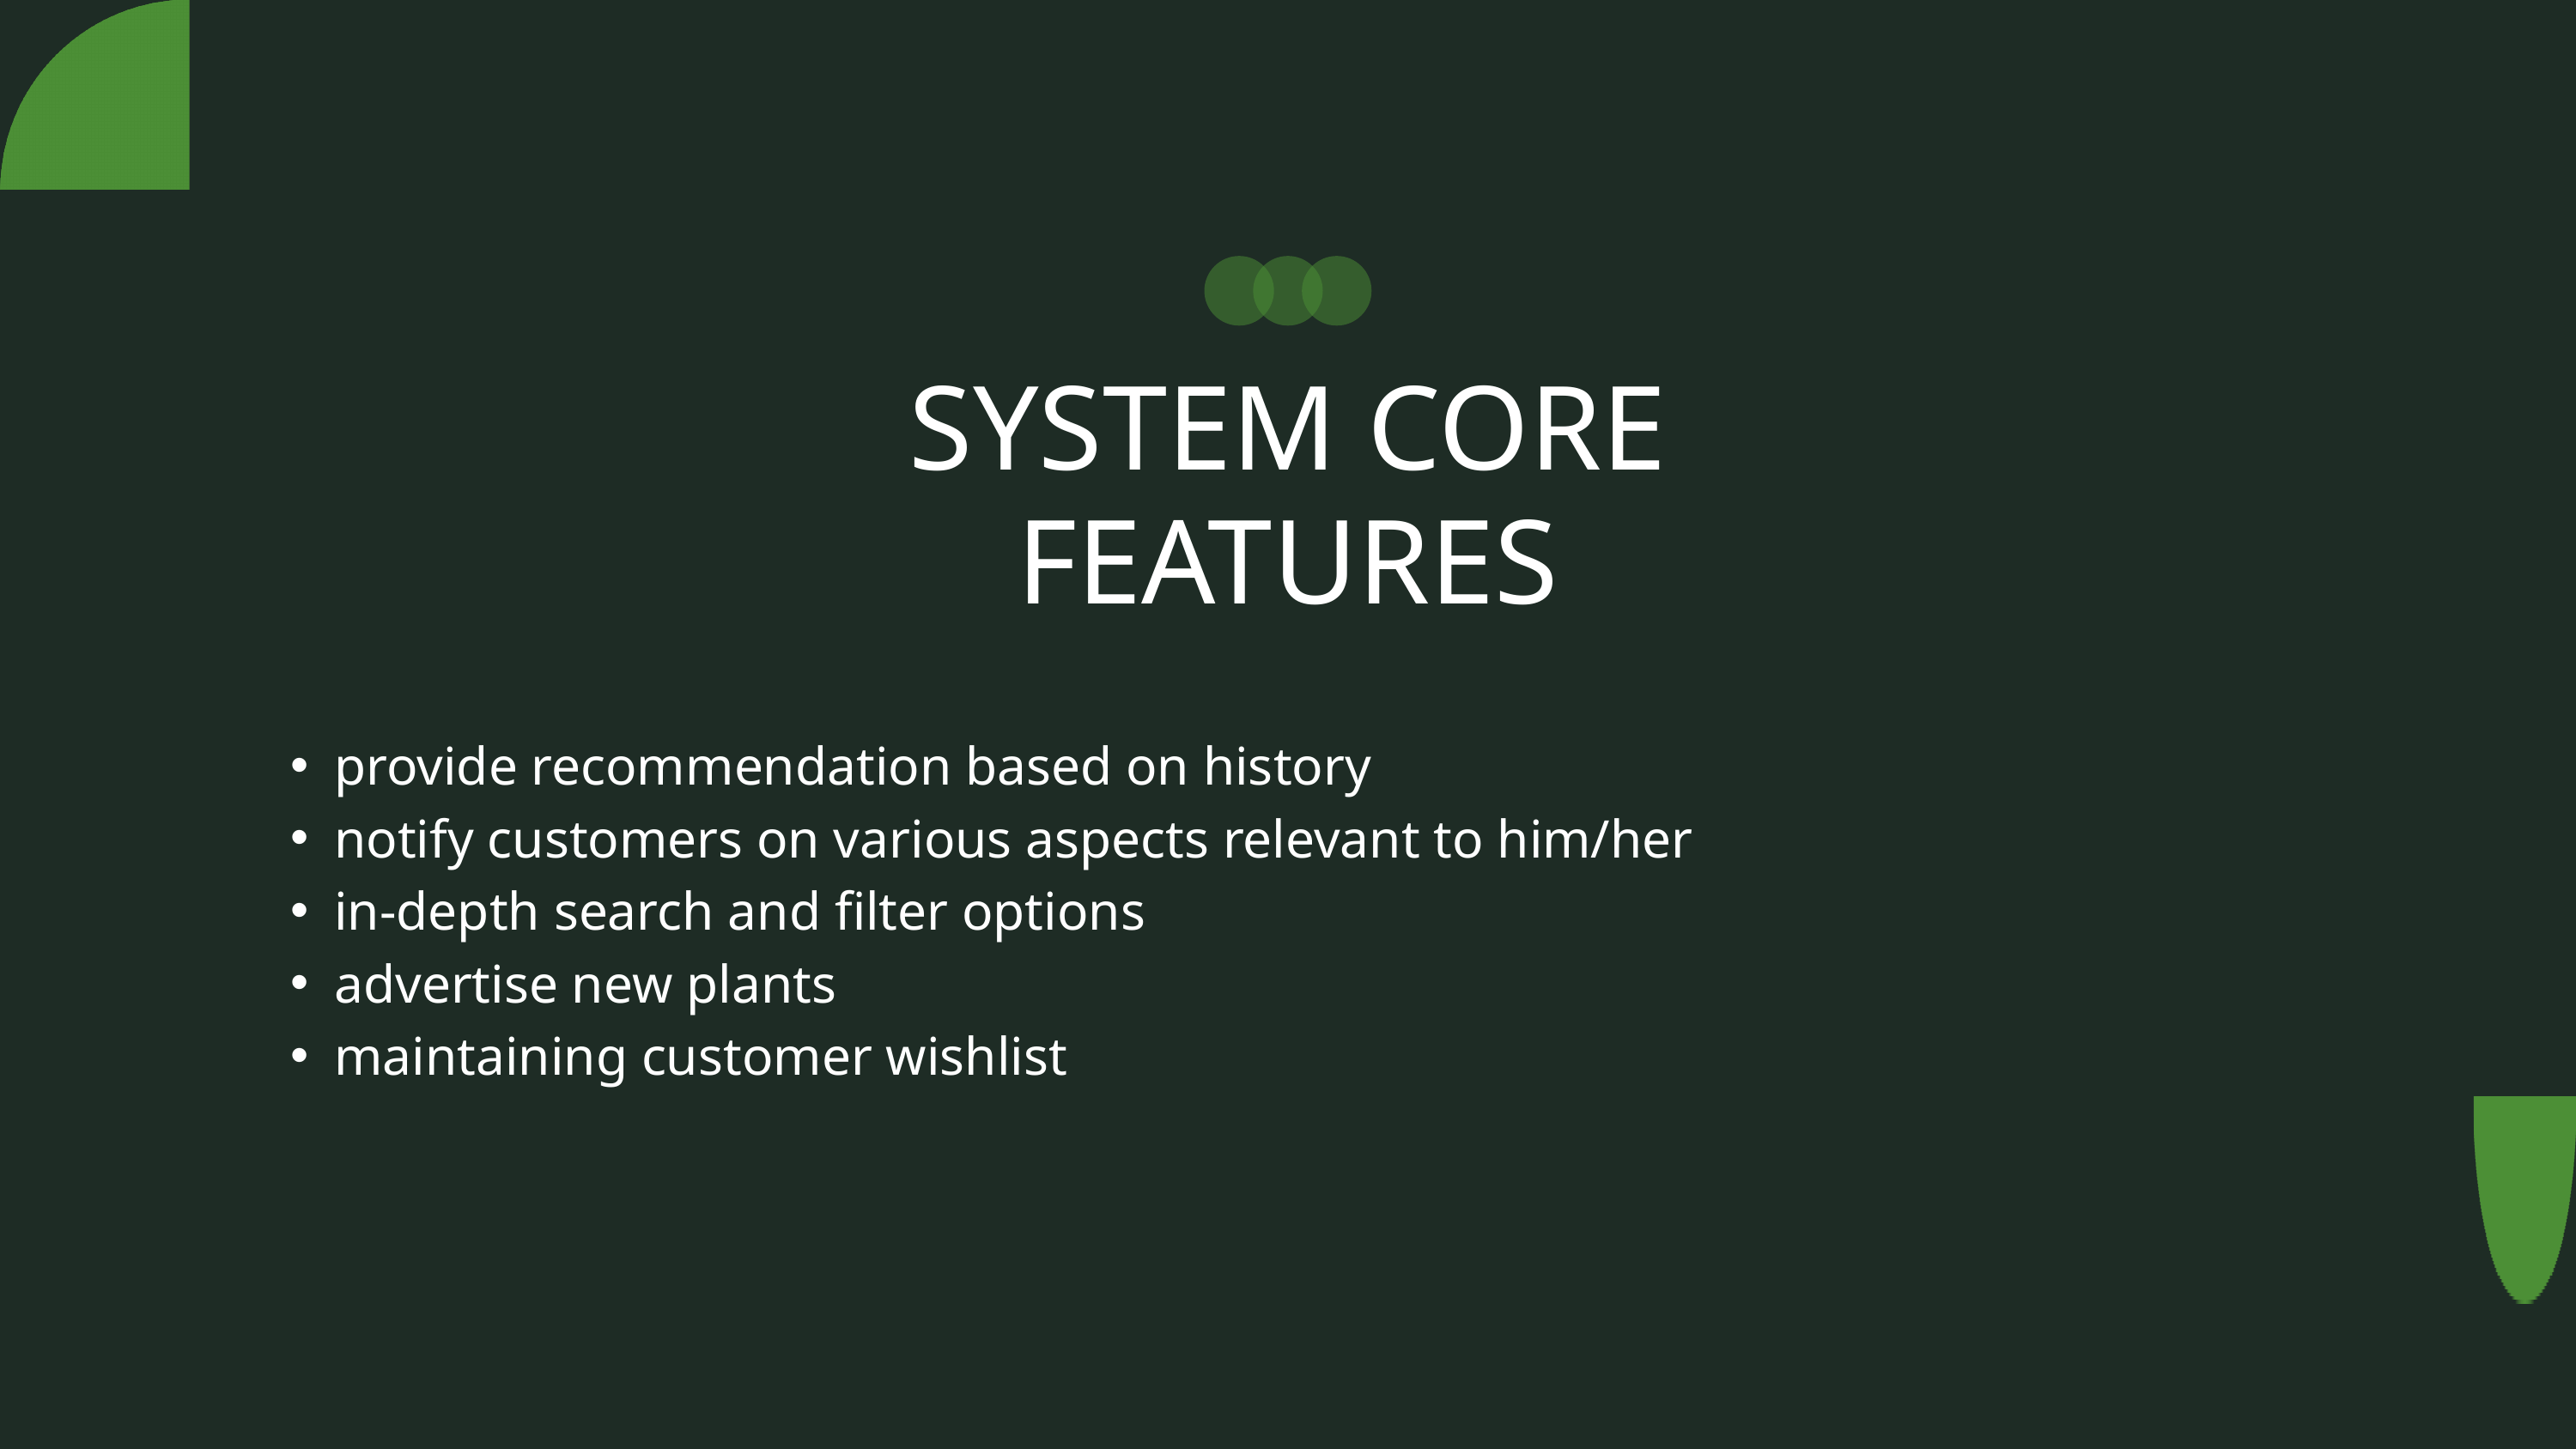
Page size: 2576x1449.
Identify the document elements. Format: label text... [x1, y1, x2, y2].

text_box [0, 0, 190, 190]
text_box SYSTEM CORE FEATURES [683, 359, 1893, 627]
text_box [1253, 255, 1300, 326]
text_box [1204, 255, 1252, 326]
text_box [2473, 1096, 2576, 1304]
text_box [1301, 255, 1372, 326]
text_box provide recommendation based on history notify customers on various aspects relevant to him/her in-depth search and filter options advertise new plants maintaining customer wishlist [246, 723, 1753, 1086]
